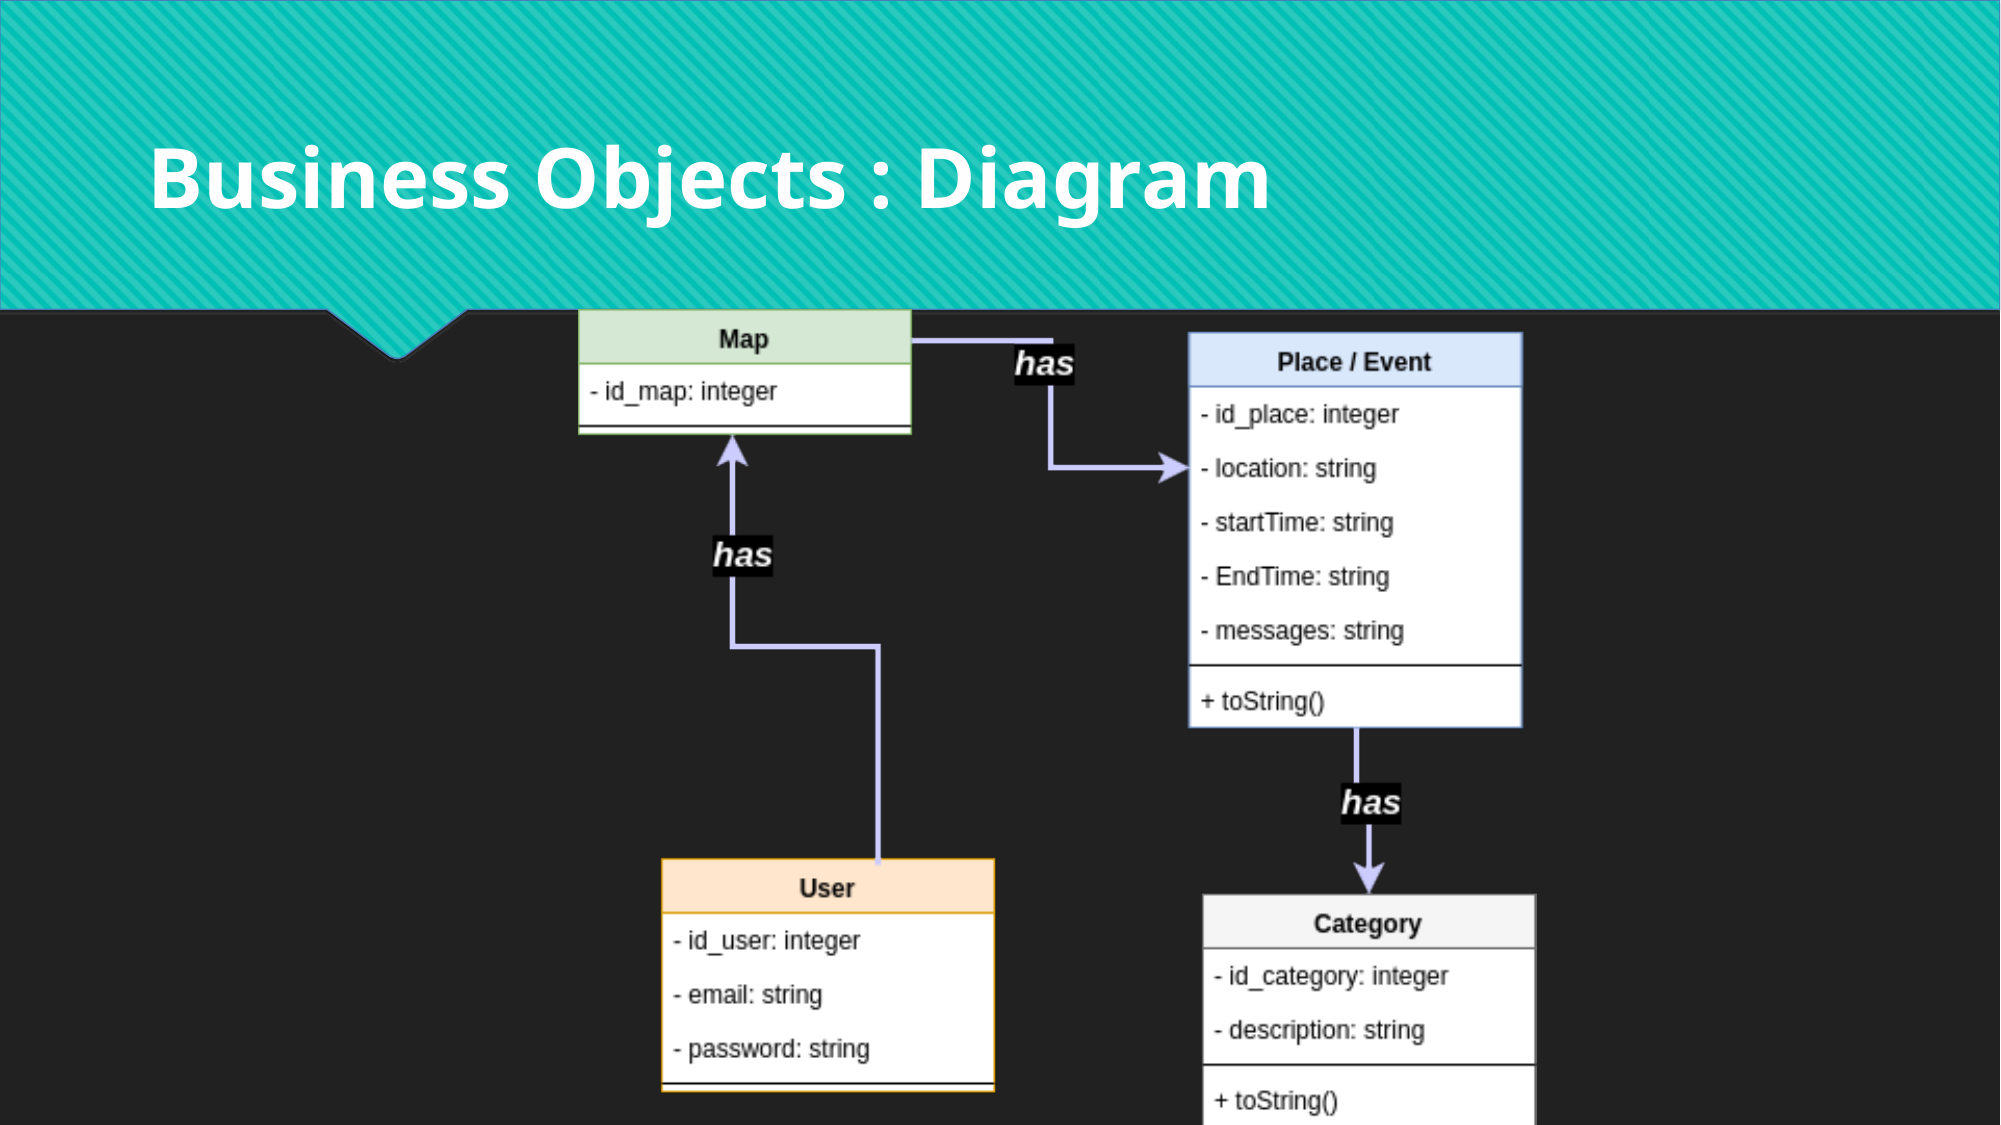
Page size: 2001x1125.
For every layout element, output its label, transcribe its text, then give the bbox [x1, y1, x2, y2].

picture [578, 309, 1538, 1125]
text_box Business Objects : Diagram [132, 73, 1867, 233]
picture [1, 1, 1999, 357]
